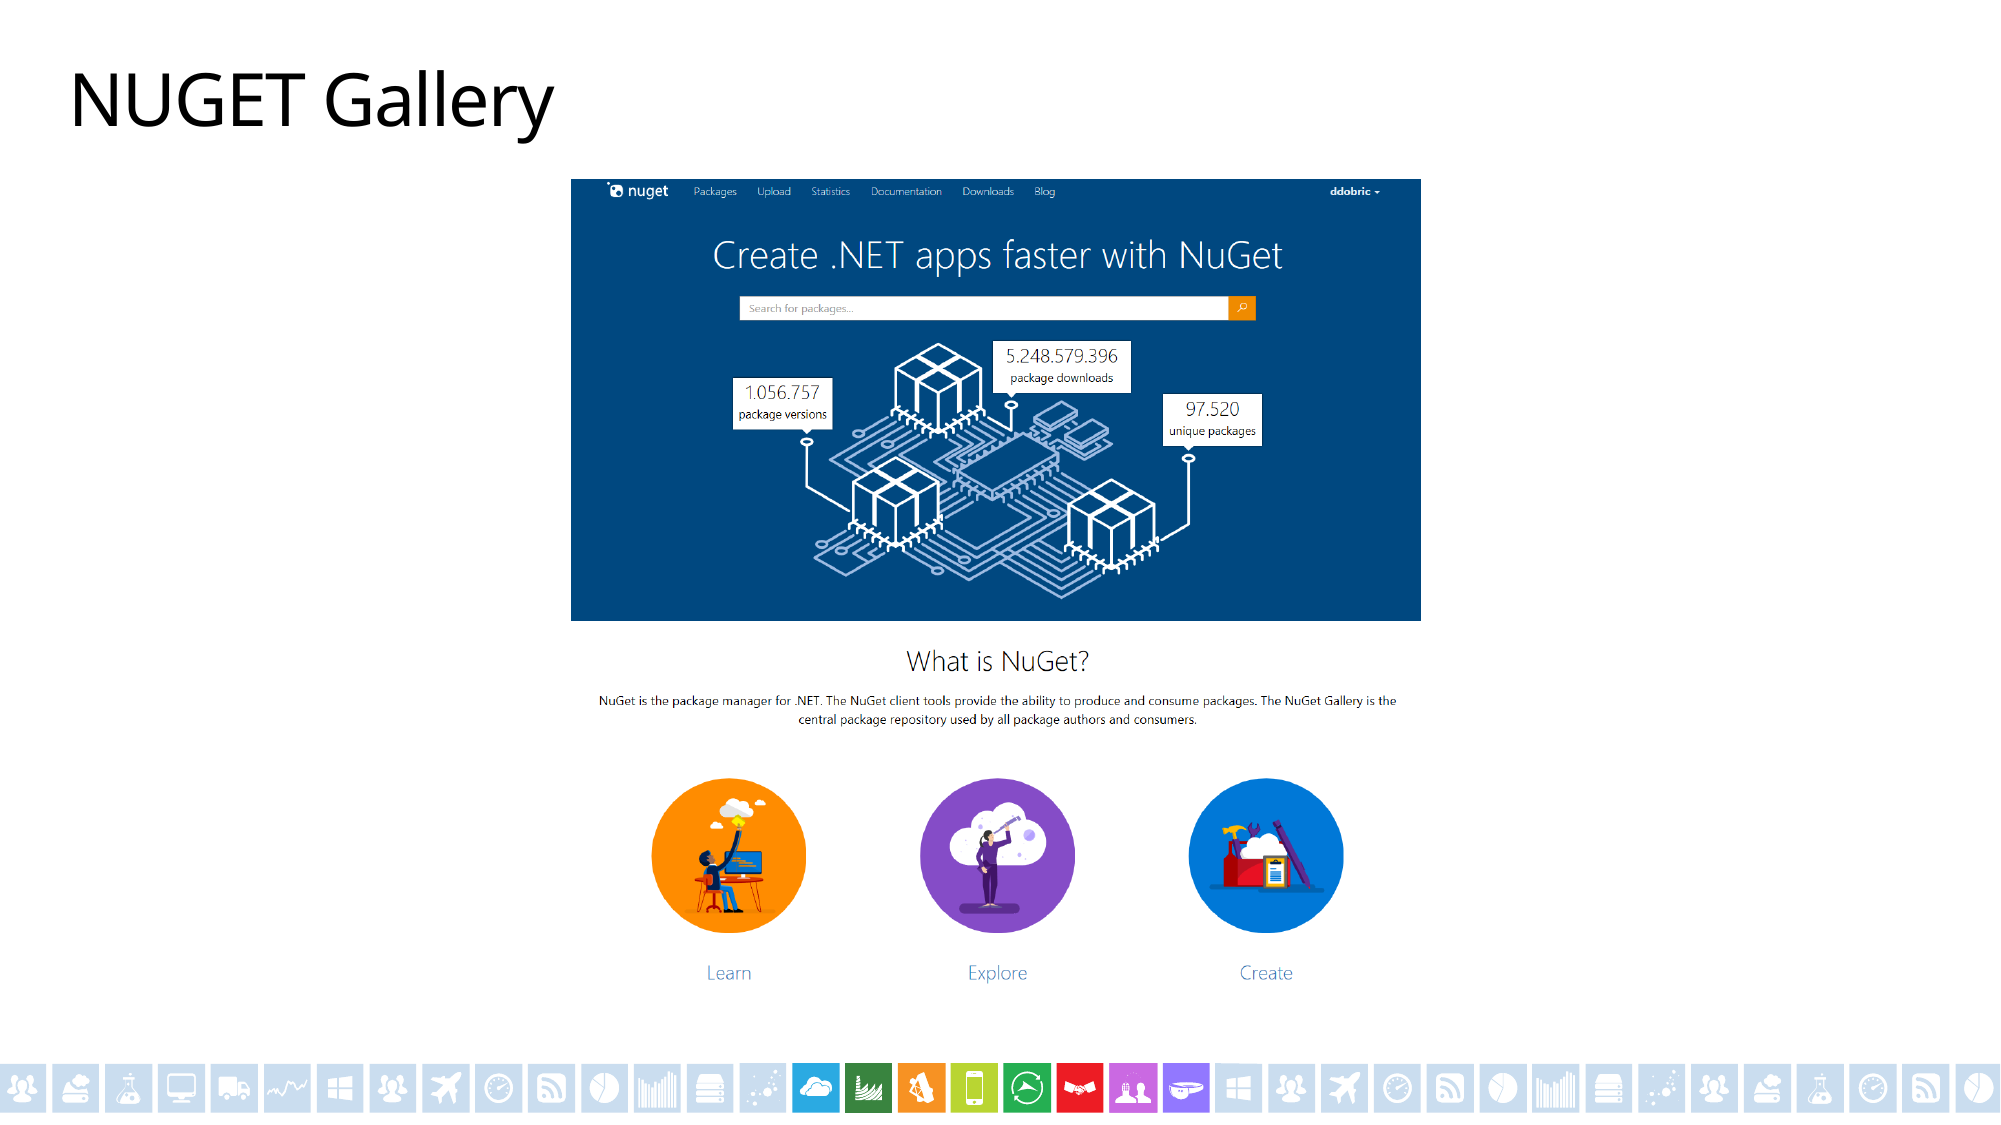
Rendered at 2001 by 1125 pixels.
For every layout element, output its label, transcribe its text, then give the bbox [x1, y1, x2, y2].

title NUGET Gallery [44, 47, 1957, 196]
picture [570, 179, 1421, 989]
